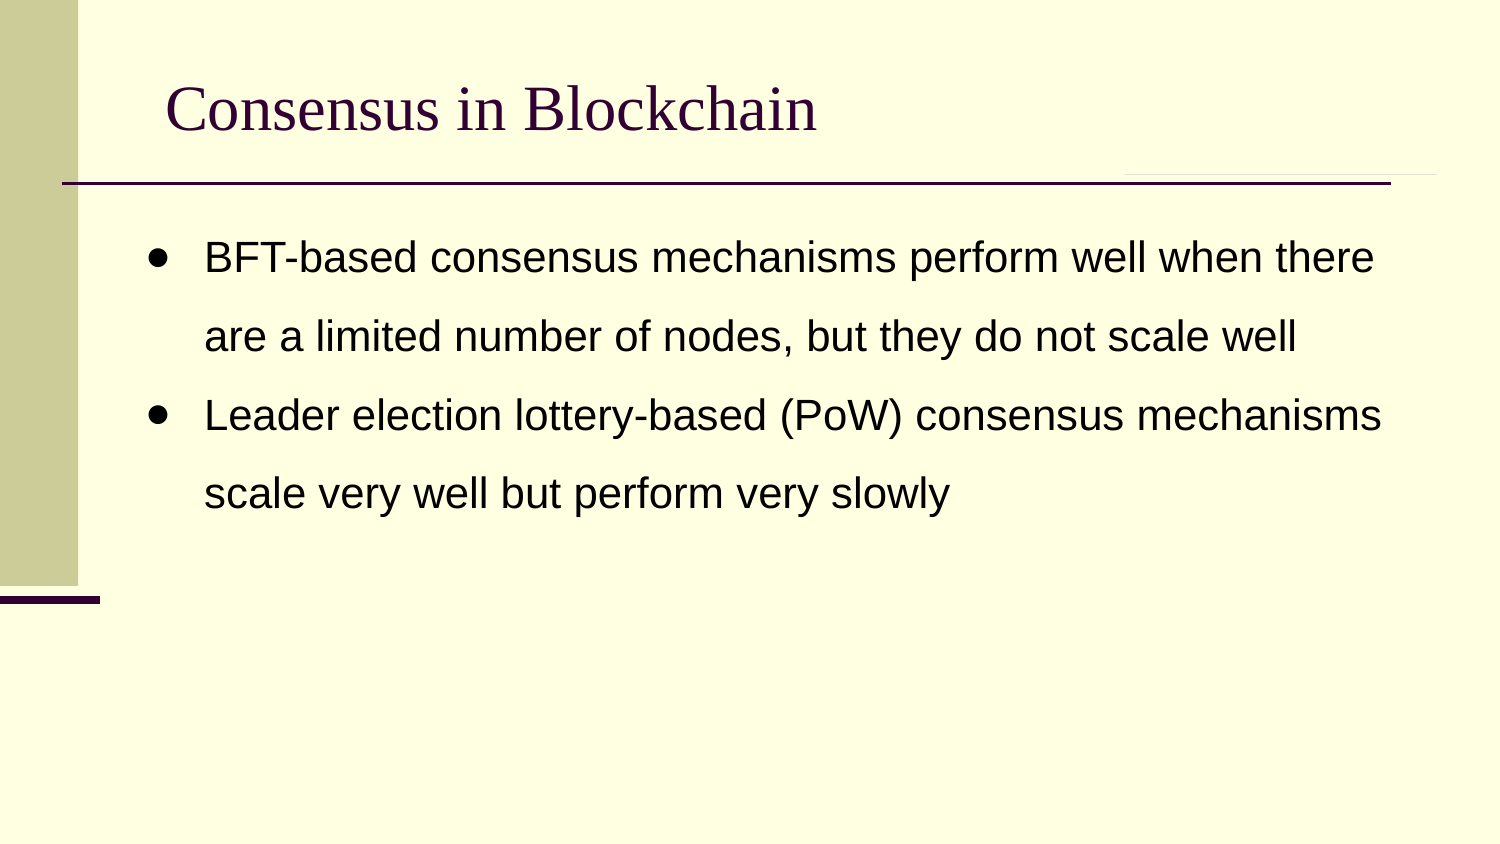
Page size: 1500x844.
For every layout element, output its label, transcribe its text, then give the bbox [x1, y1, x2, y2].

text_box BFT-based consensus mechanisms perform well when there are a limited number of nodes, but they do not scale well Leader election lottery-based (PoW) consensus mechanisms scale very well but perform very slowly [114, 187, 1425, 612]
title Consensus in Blockchain [150, 34, 1425, 175]
